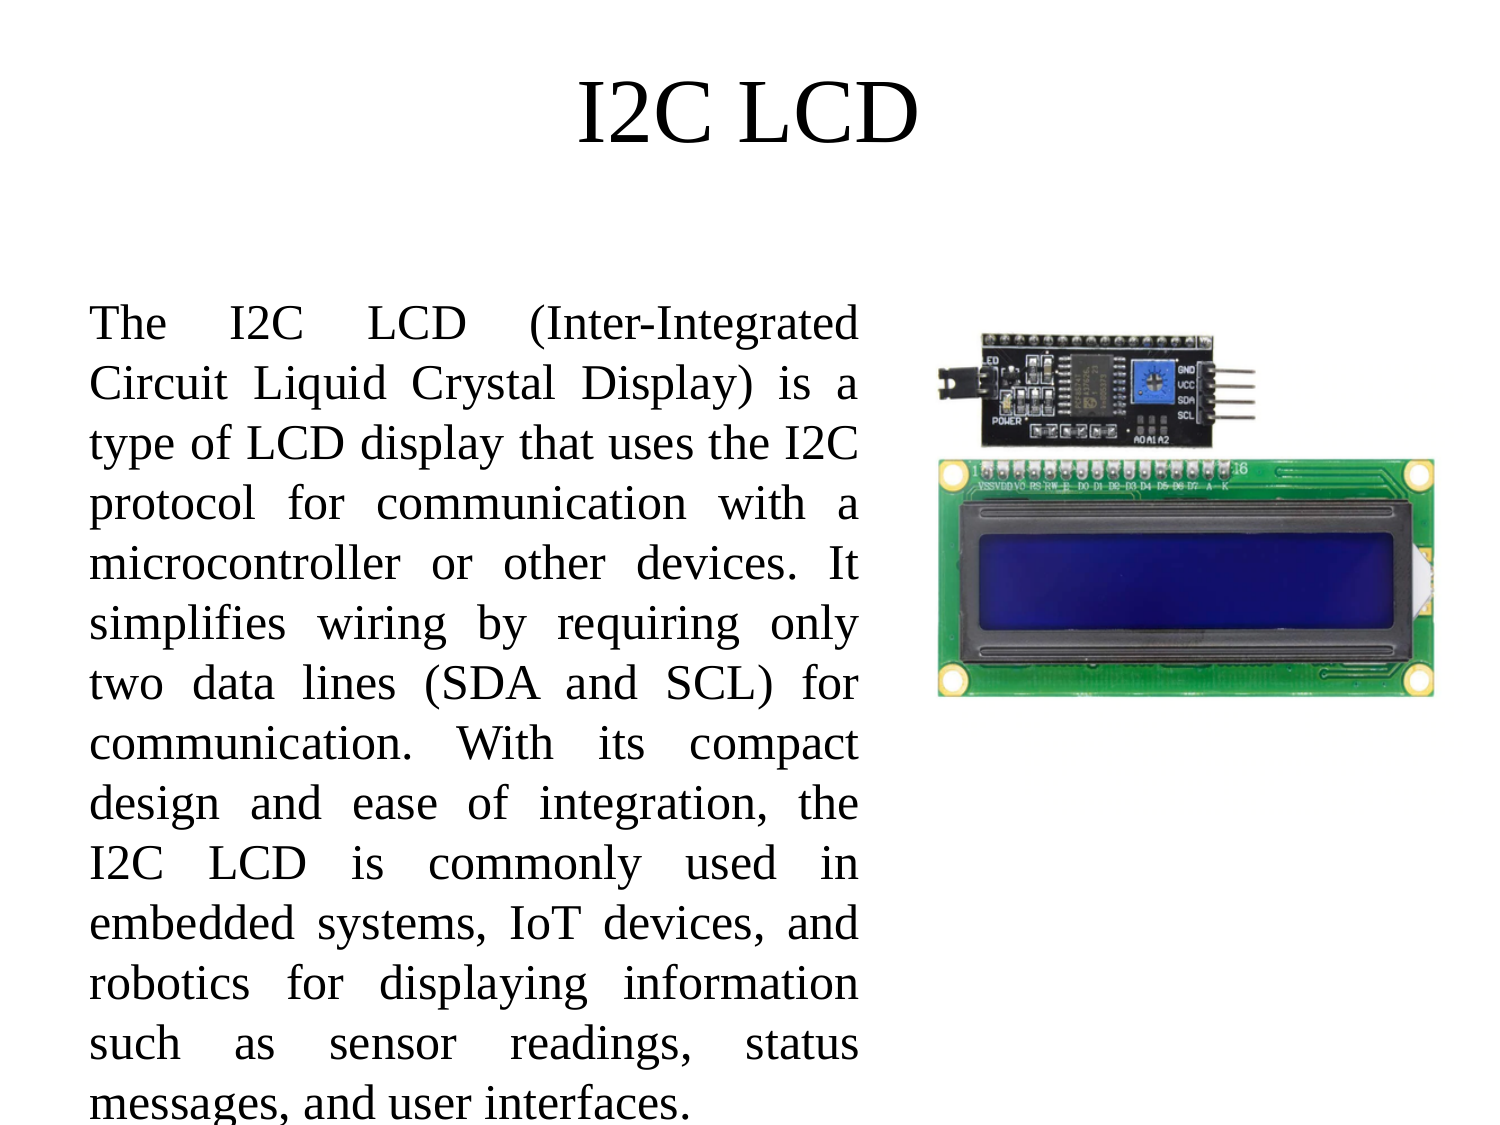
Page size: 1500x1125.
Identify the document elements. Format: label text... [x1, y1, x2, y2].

text_box The I2C LCD (Inter-Integrated Circuit Liquid Crystal Display) is a type of LCD display that uses the I2C protocol for communication with a microcontroller or other devices. It simplifies wiring by requiring only two data lines (SDA and SCL) for communication. With its compact design and ease of integration, the I2C LCD is commonly used in embedded systems, IoT devices, and robotics for displaying information such as sensor readings, status messages, and user interfaces. [75, 282, 875, 1125]
picture [899, 215, 1463, 819]
title I2C LCD [62, 12, 1413, 200]
